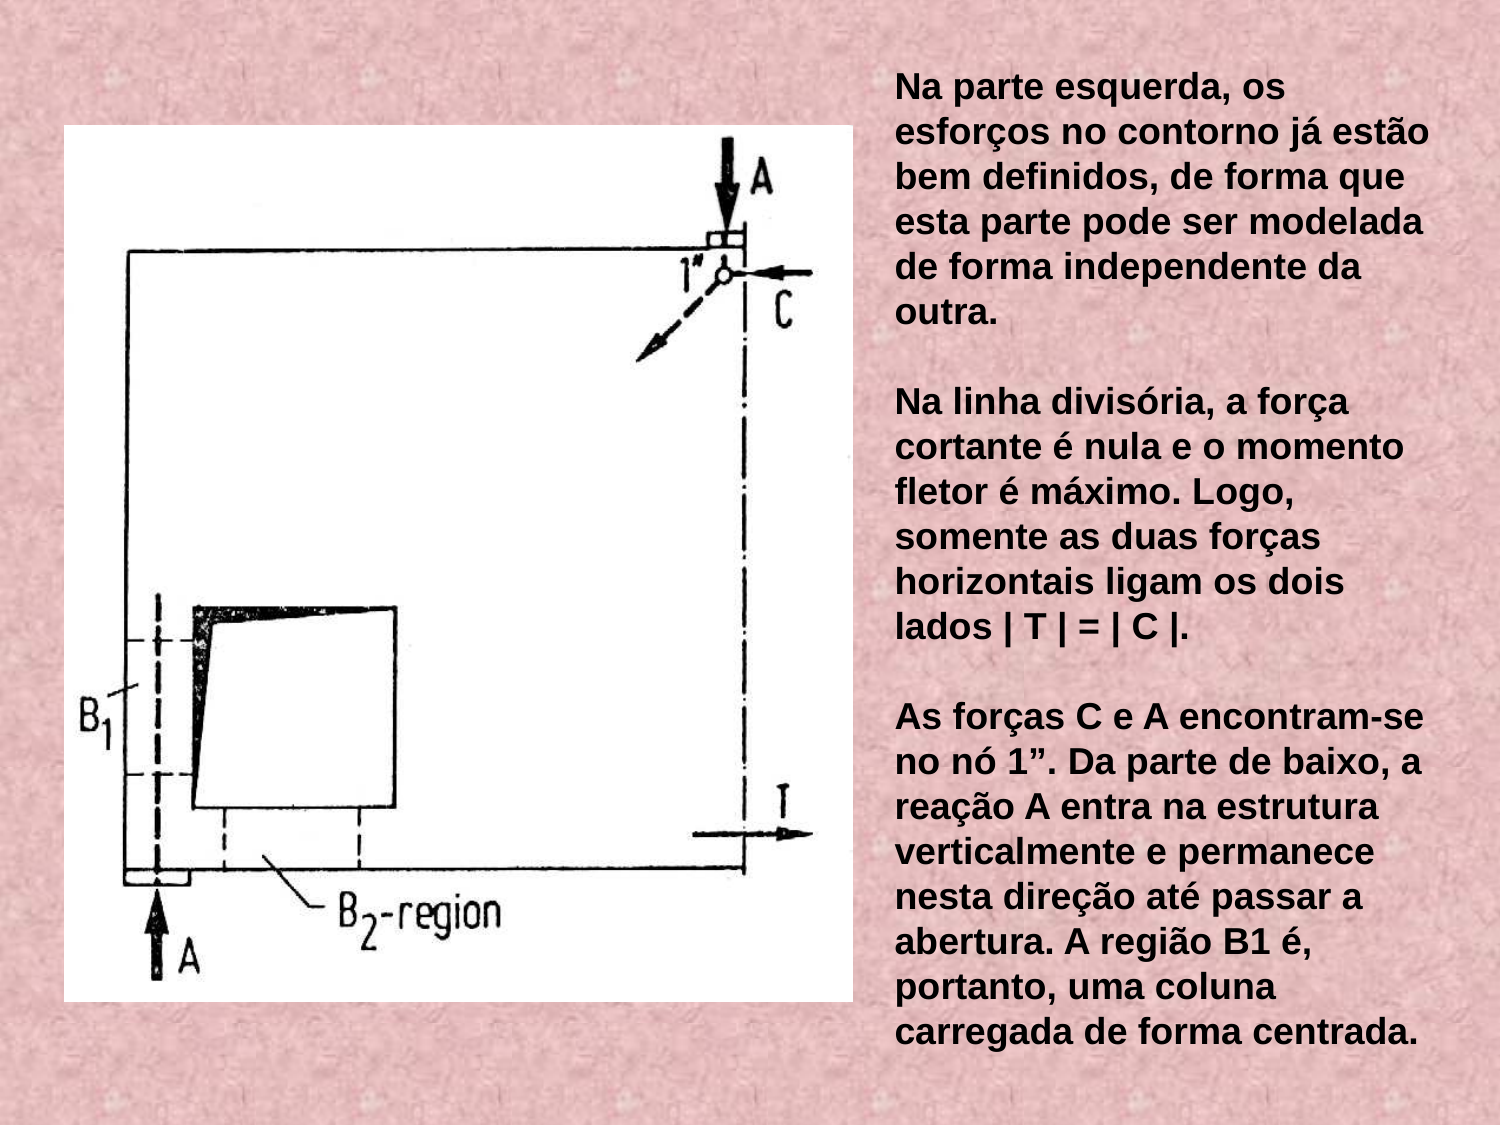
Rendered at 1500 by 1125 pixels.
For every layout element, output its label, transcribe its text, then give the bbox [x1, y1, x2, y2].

picture [0, 1, 1500, 1125]
text_box Na parte esquerda, os esforços no contorno já estão bem definidos, de forma que esta parte pode ser modelada de forma independente da outra. Na linha divisória, a força cortante é nula e o momento fletor é máximo. Logo, somente as duas forças horizontais ligam os dois lados | T | = | C |. As forças C e A encontram-se no nó 1”. Da parte de baixo, a reação A entra na estrutura verticalmente e permanece nesta direção até passar a abertura. A região B1 é, portanto, uma coluna carregada de forma centrada. [879, 54, 1459, 1060]
